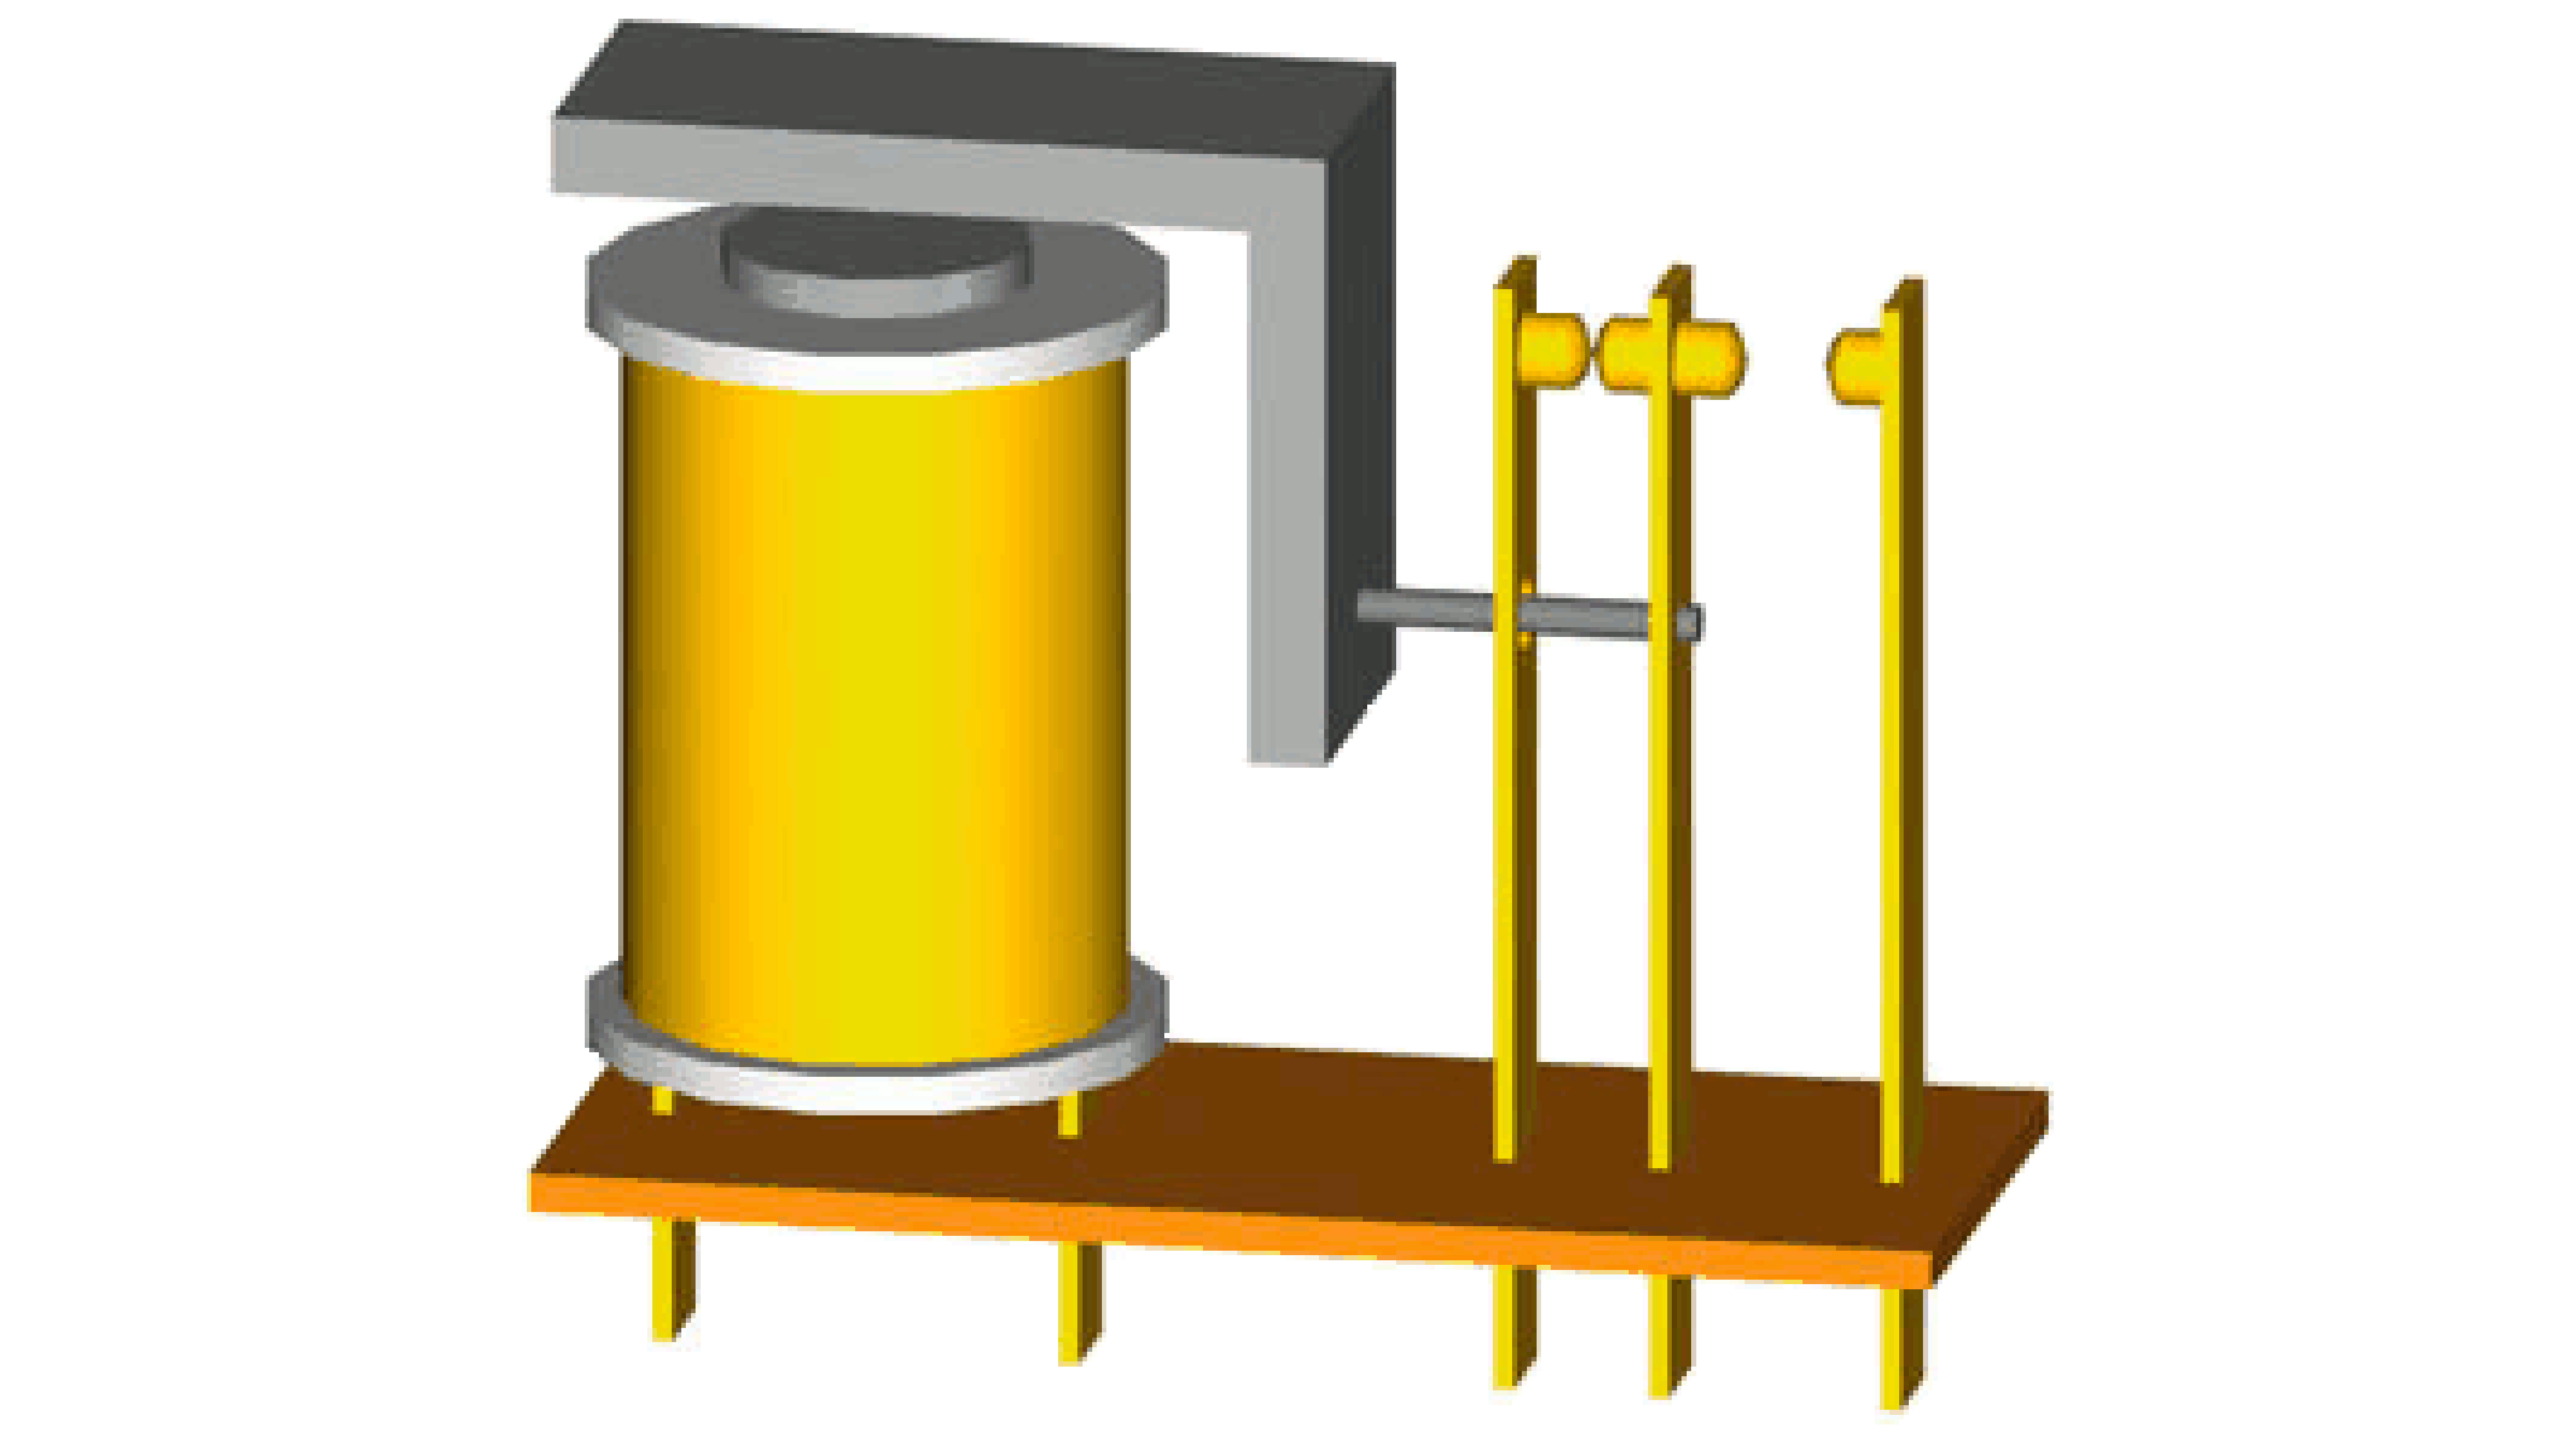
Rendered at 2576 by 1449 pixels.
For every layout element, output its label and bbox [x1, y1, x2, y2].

picture [478, 0, 2098, 1449]
